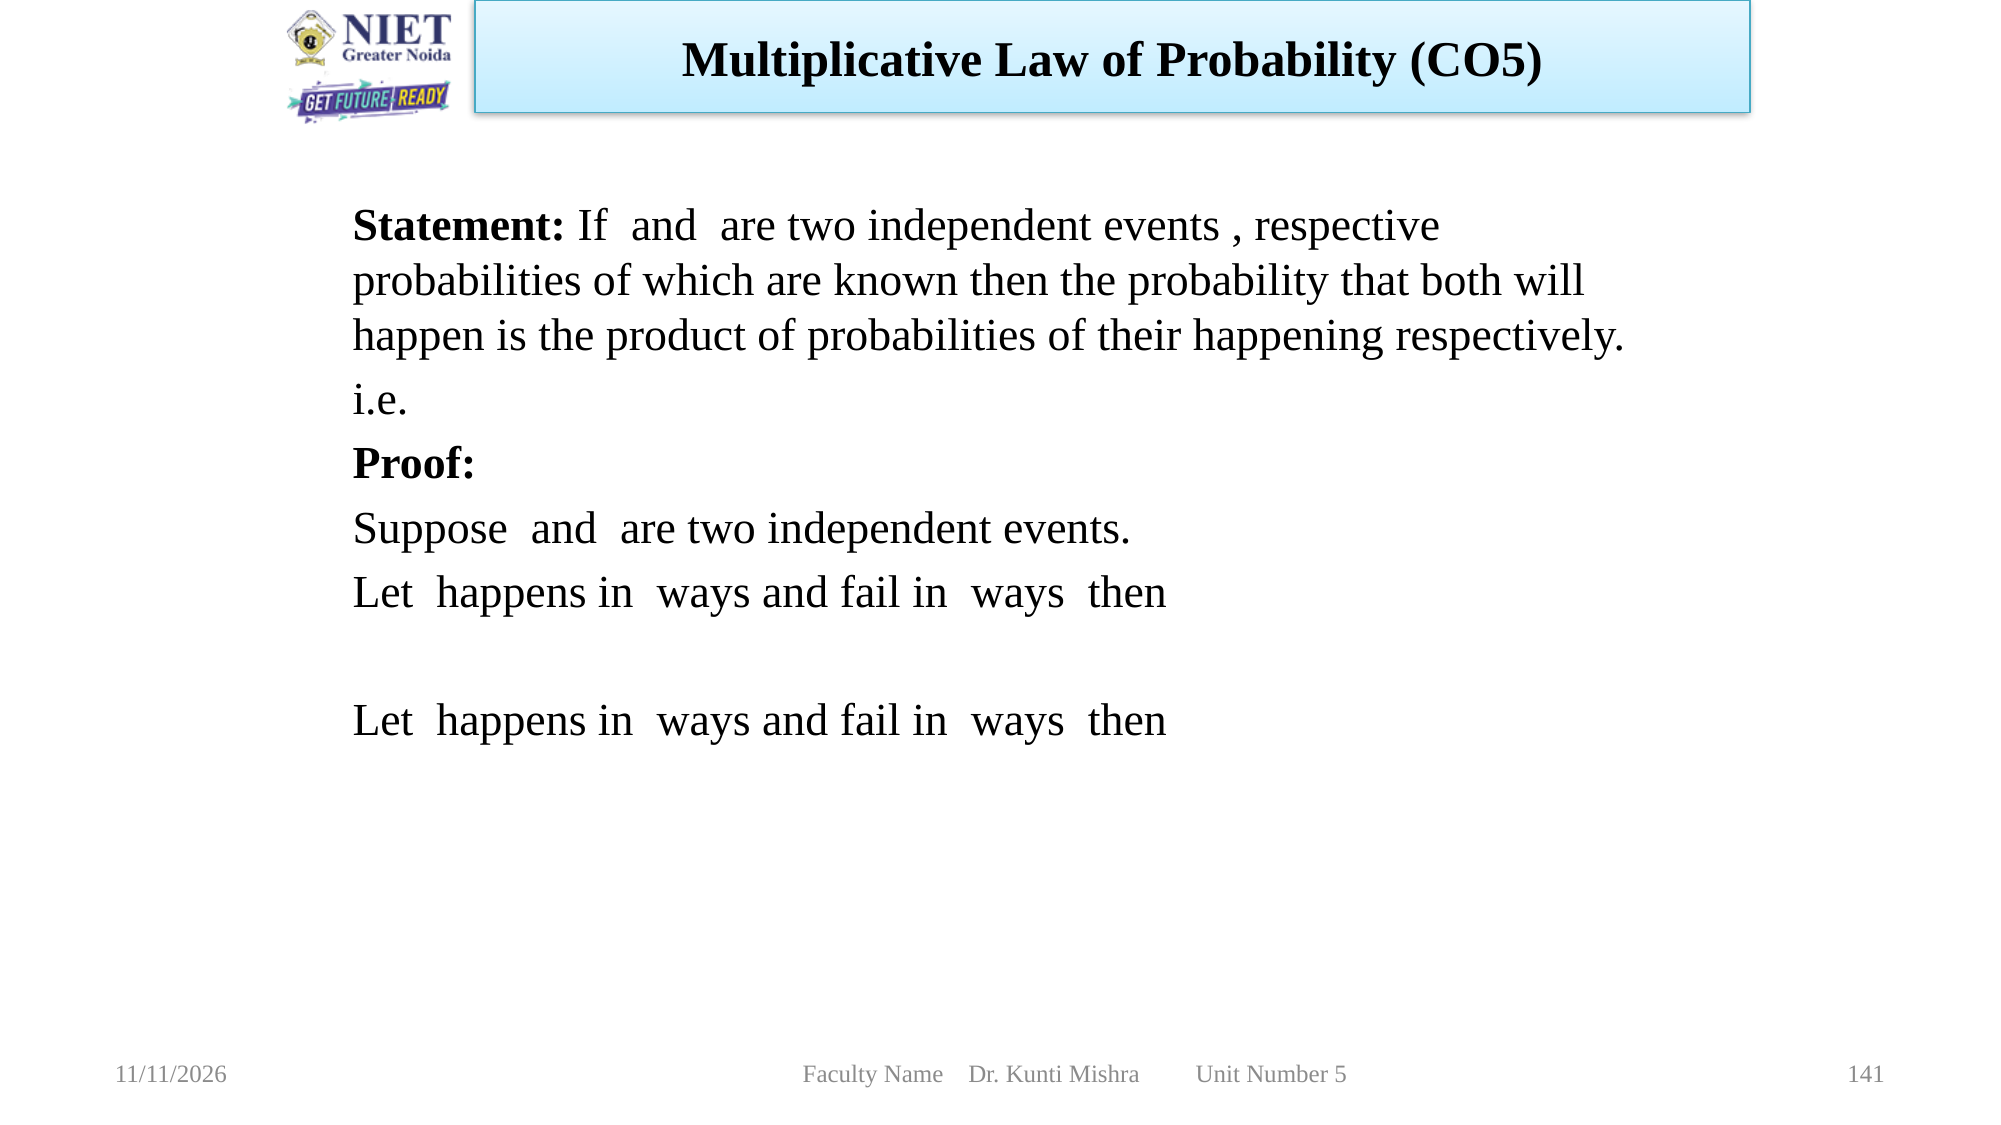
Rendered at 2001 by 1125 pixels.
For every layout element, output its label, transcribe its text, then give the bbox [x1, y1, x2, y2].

picture [249, 0, 488, 135]
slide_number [99, 1042, 567, 1103]
text_box Multiplicative Law of Probability (CO5) [488, 0, 1751, 113]
footer Faculty Name Dr. Kunti Mishra Unit Number 5 [662, 1042, 1433, 1103]
slide_number 141 [1433, 1042, 1900, 1103]
